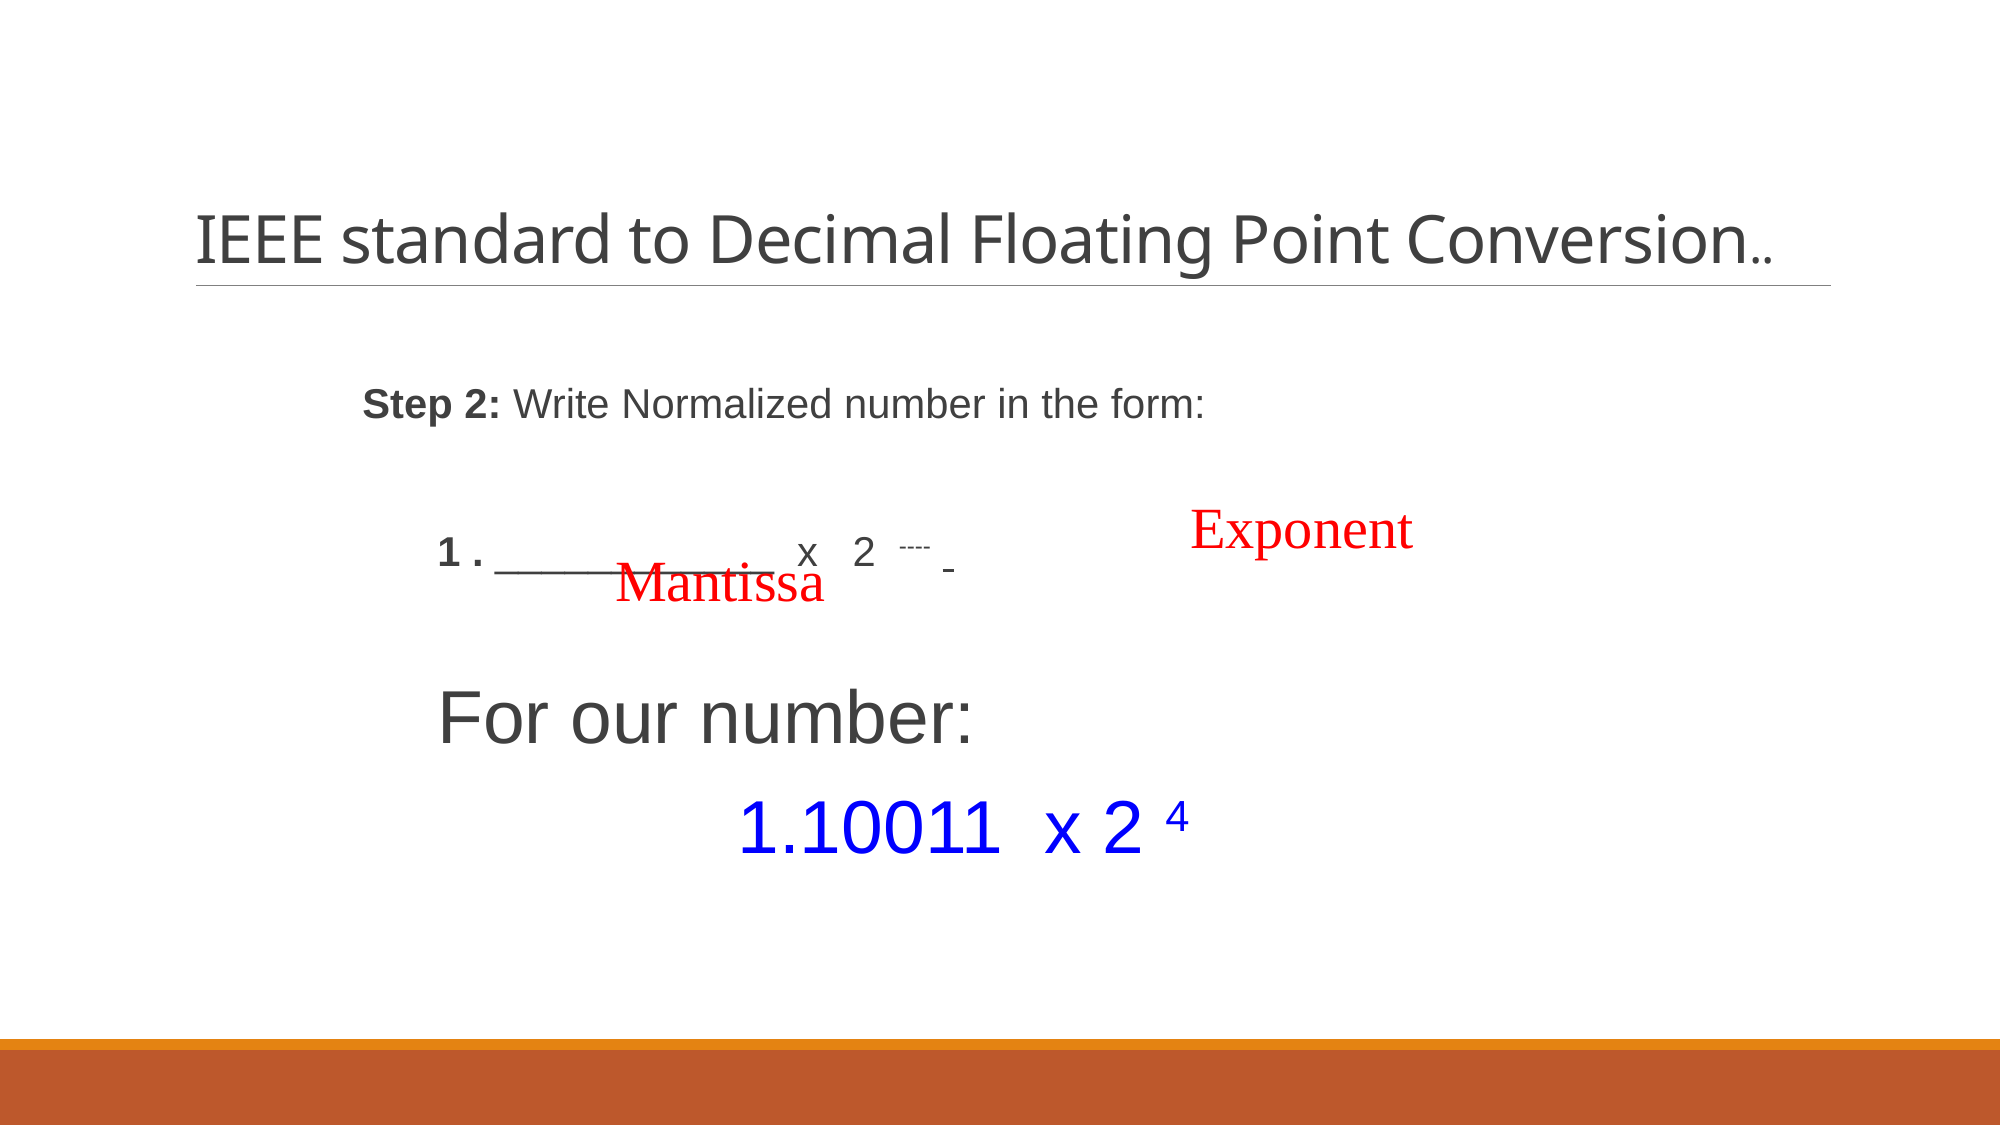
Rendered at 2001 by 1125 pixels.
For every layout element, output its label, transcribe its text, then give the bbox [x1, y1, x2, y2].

title IEEE standard to Decimal Floating Point Conversion.. [180, 47, 1830, 285]
text_box Mantissa [607, 535, 918, 621]
list Step 2: Write Normalized number in the form: 1 . ____________ x 2 ---- For our number: 1.10011 x 2 4 [362, 375, 1638, 1050]
text_box Exponent [1182, 437, 1430, 568]
